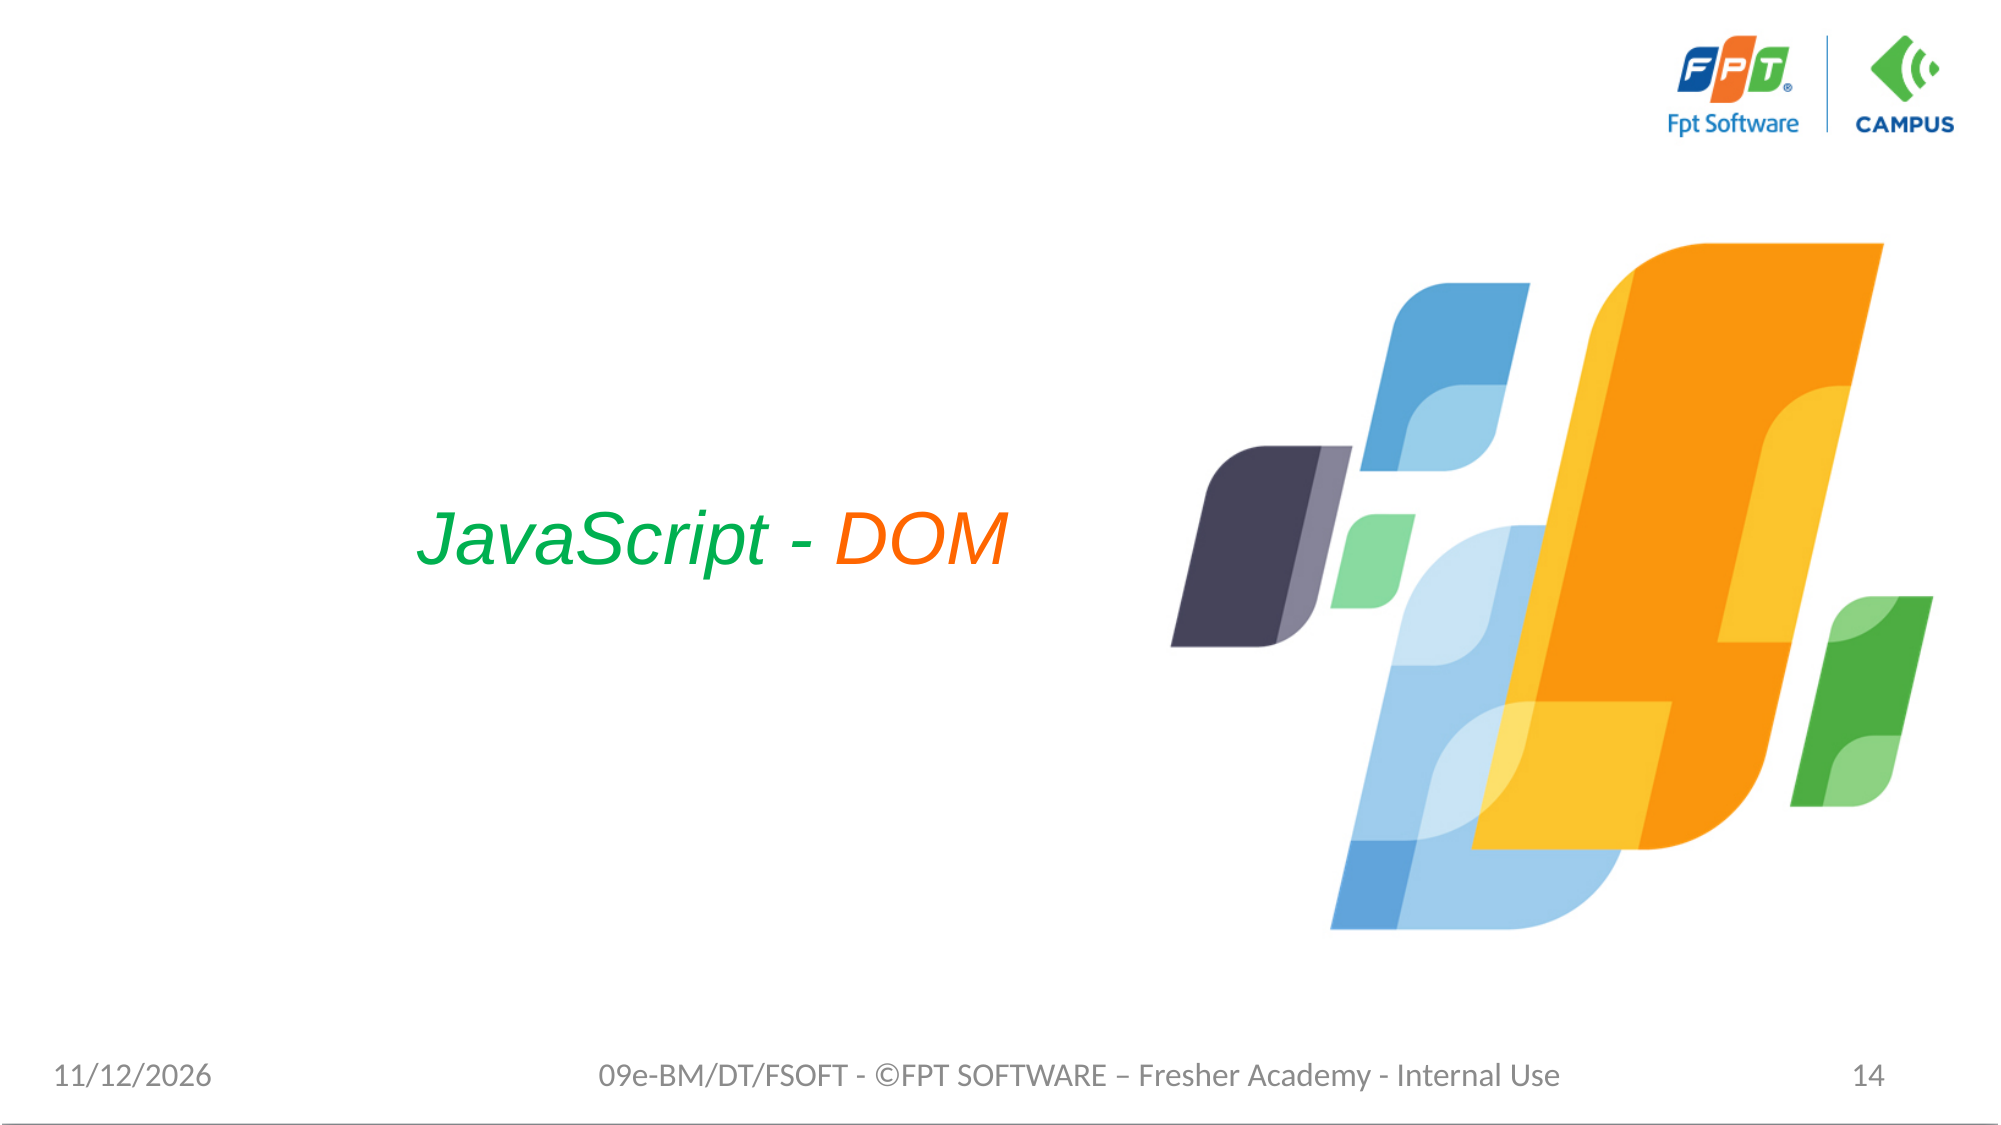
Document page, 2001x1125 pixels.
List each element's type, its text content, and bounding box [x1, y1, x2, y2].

picture [2, 0, 1998, 1125]
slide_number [37, 1042, 337, 1103]
footer 09e-BM/DT/FSOFT - ©FPT SOFTWARE – Fresher Academy - Internal Use [408, 1042, 1752, 1103]
subtitle JavaScript - DOM [37, 482, 1389, 578]
slide_number 14 [1776, 1042, 1900, 1103]
